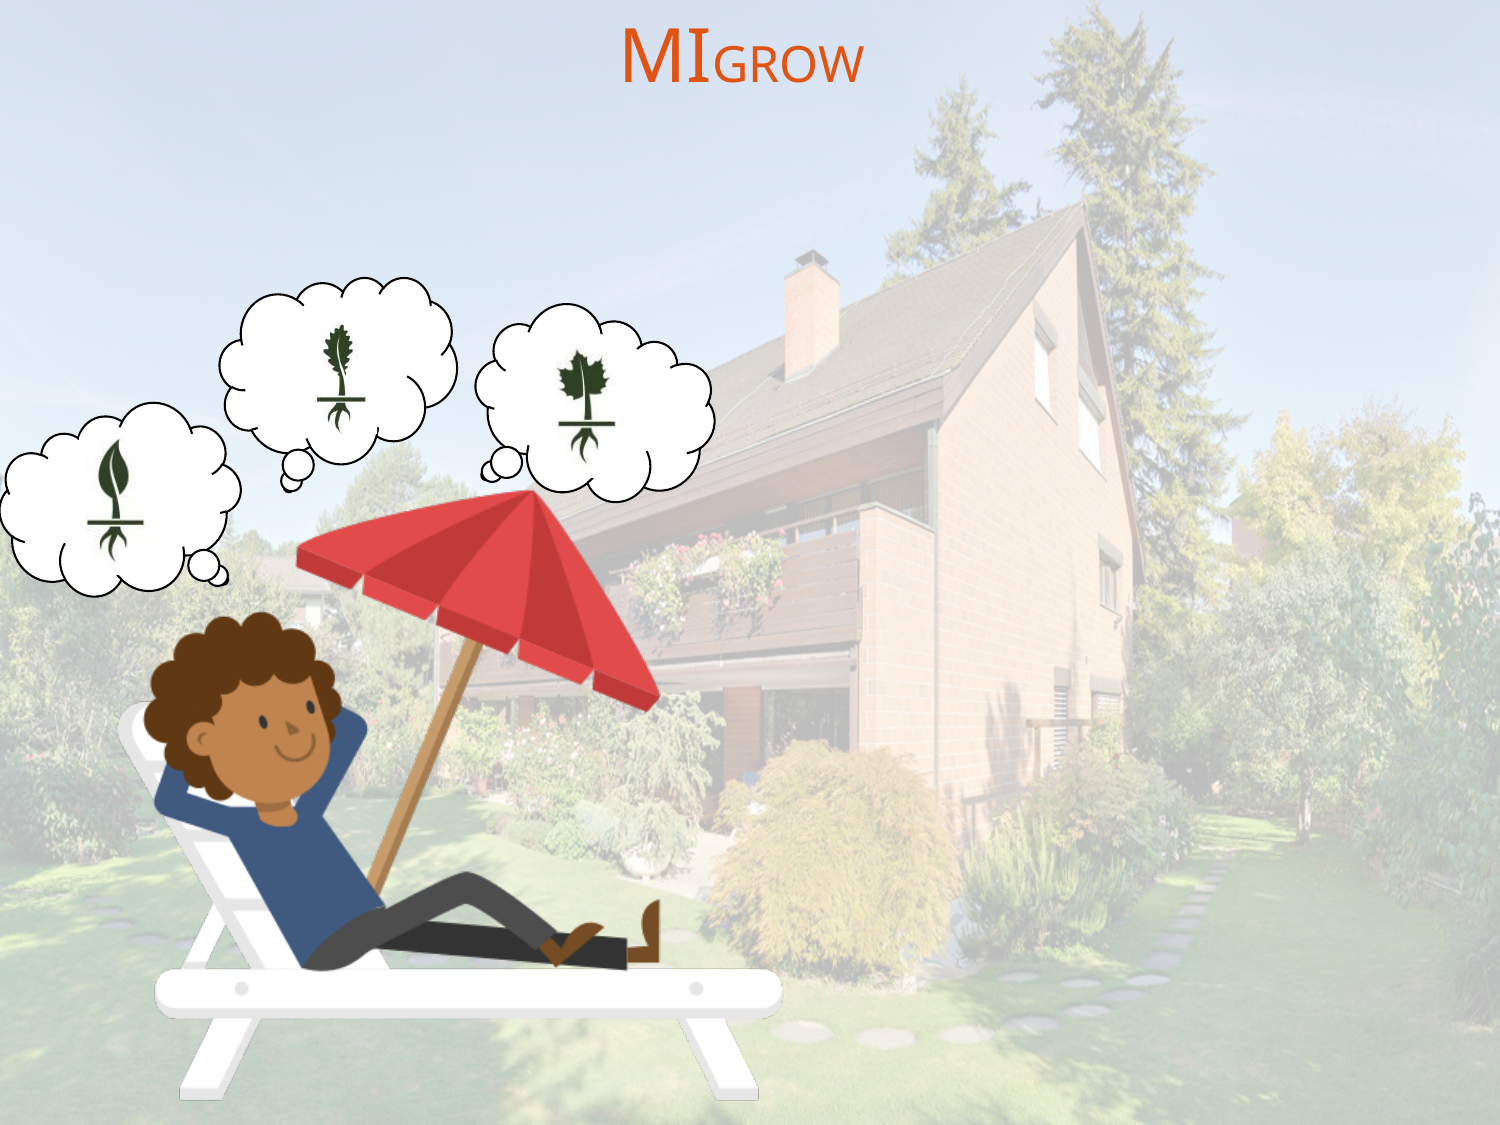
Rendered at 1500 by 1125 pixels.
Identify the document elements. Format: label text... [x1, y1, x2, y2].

text_box [82, 401, 227, 461]
picture [78, 338, 814, 1112]
picture [304, 315, 378, 434]
text_box [218, 276, 459, 461]
text_box MIGROW [604, 0, 896, 105]
text_box [474, 303, 716, 461]
text_box [0, 432, 101, 598]
